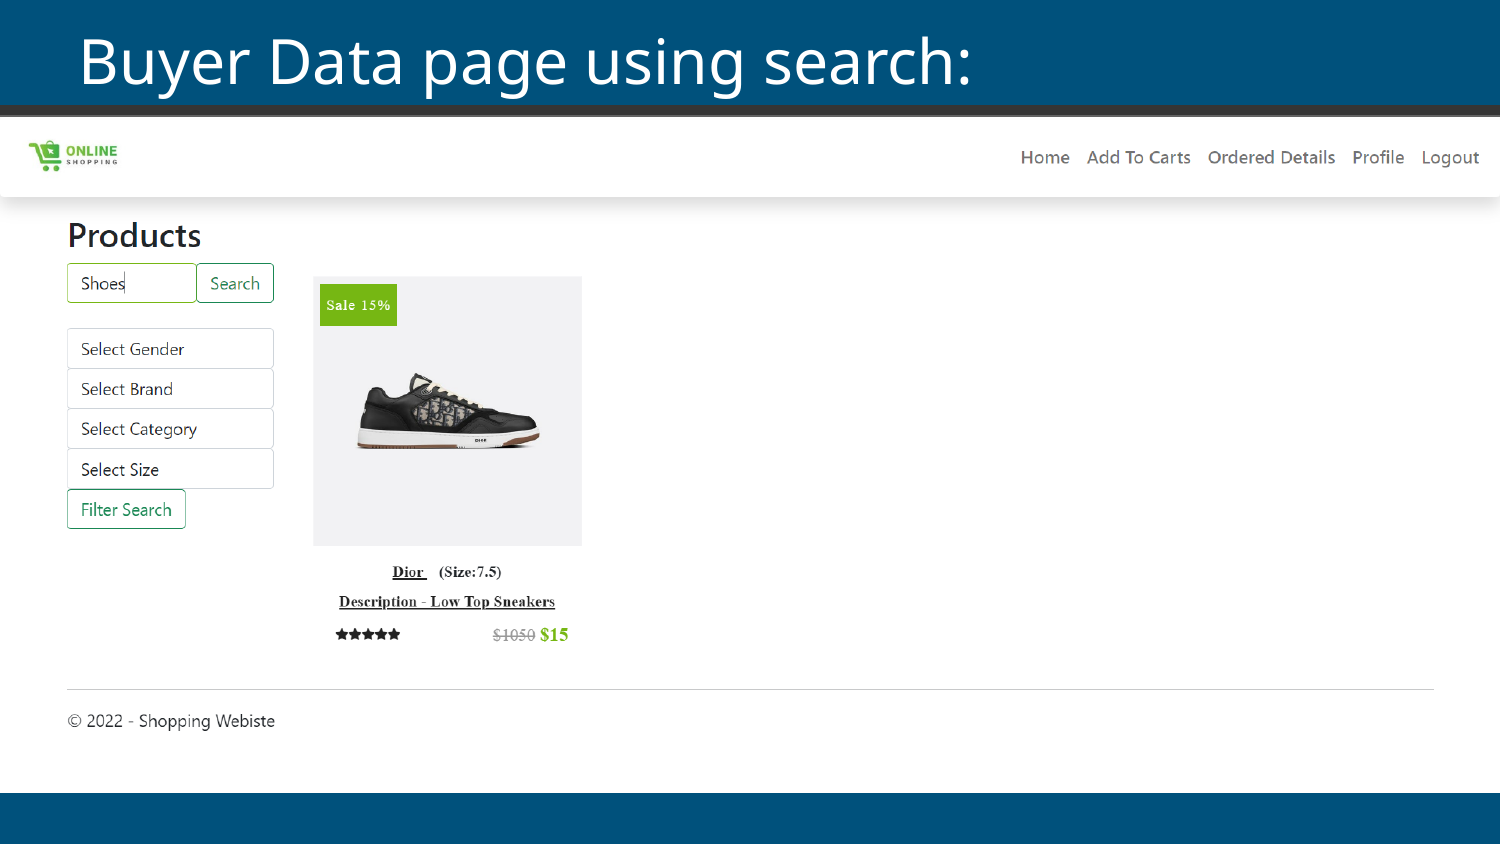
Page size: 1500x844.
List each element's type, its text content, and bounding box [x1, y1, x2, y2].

picture [0, 106, 1500, 792]
title Buyer Data page using search: [63, 0, 1437, 104]
